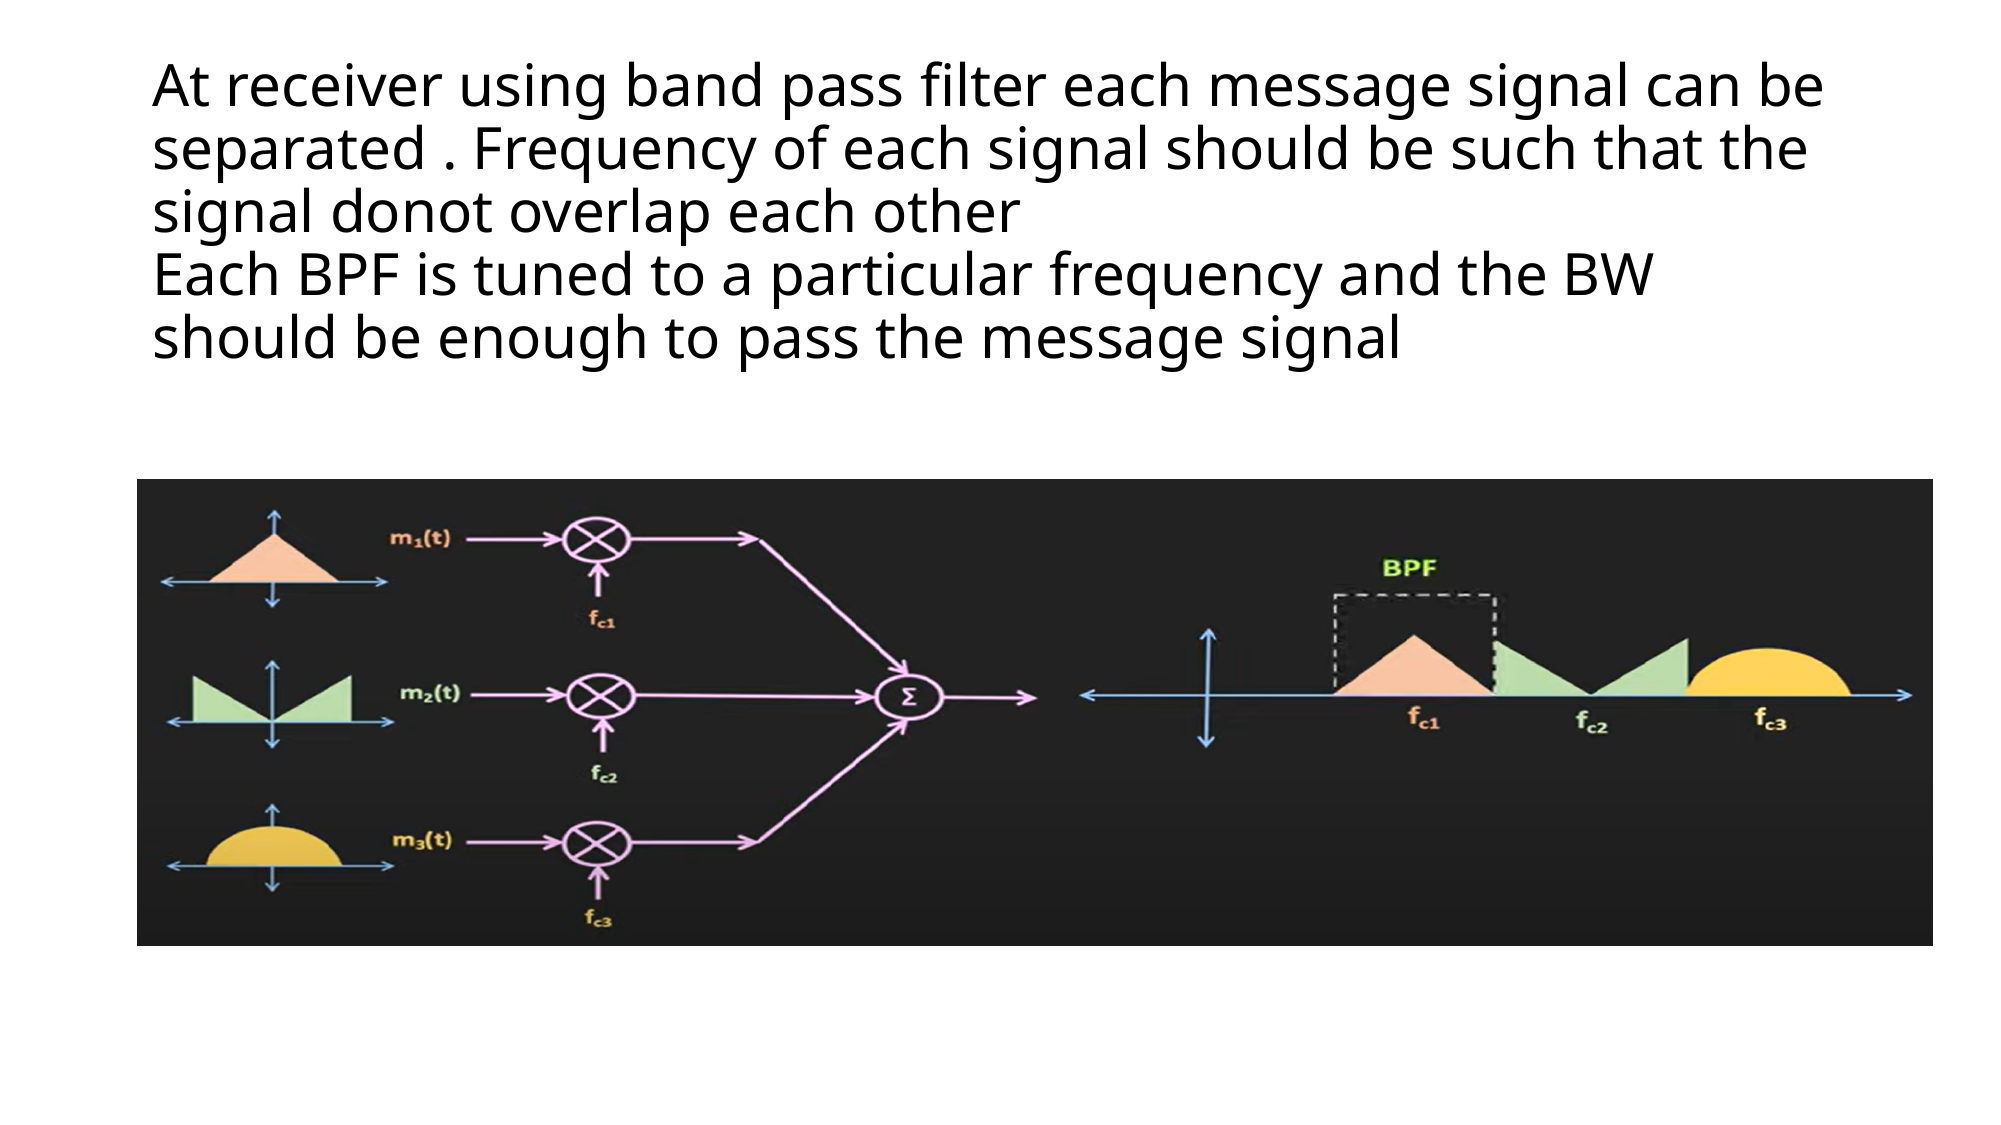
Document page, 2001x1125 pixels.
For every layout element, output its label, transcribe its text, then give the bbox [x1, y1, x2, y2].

picture [137, 479, 1933, 946]
title At receiver using band pass filter each message signal can be separated . Frequency of each signal should be such that the signal donot overlap each other Each BPF is tuned to a particular frequency and the BW should be enough to pass the message signal [137, 149, 1863, 278]
